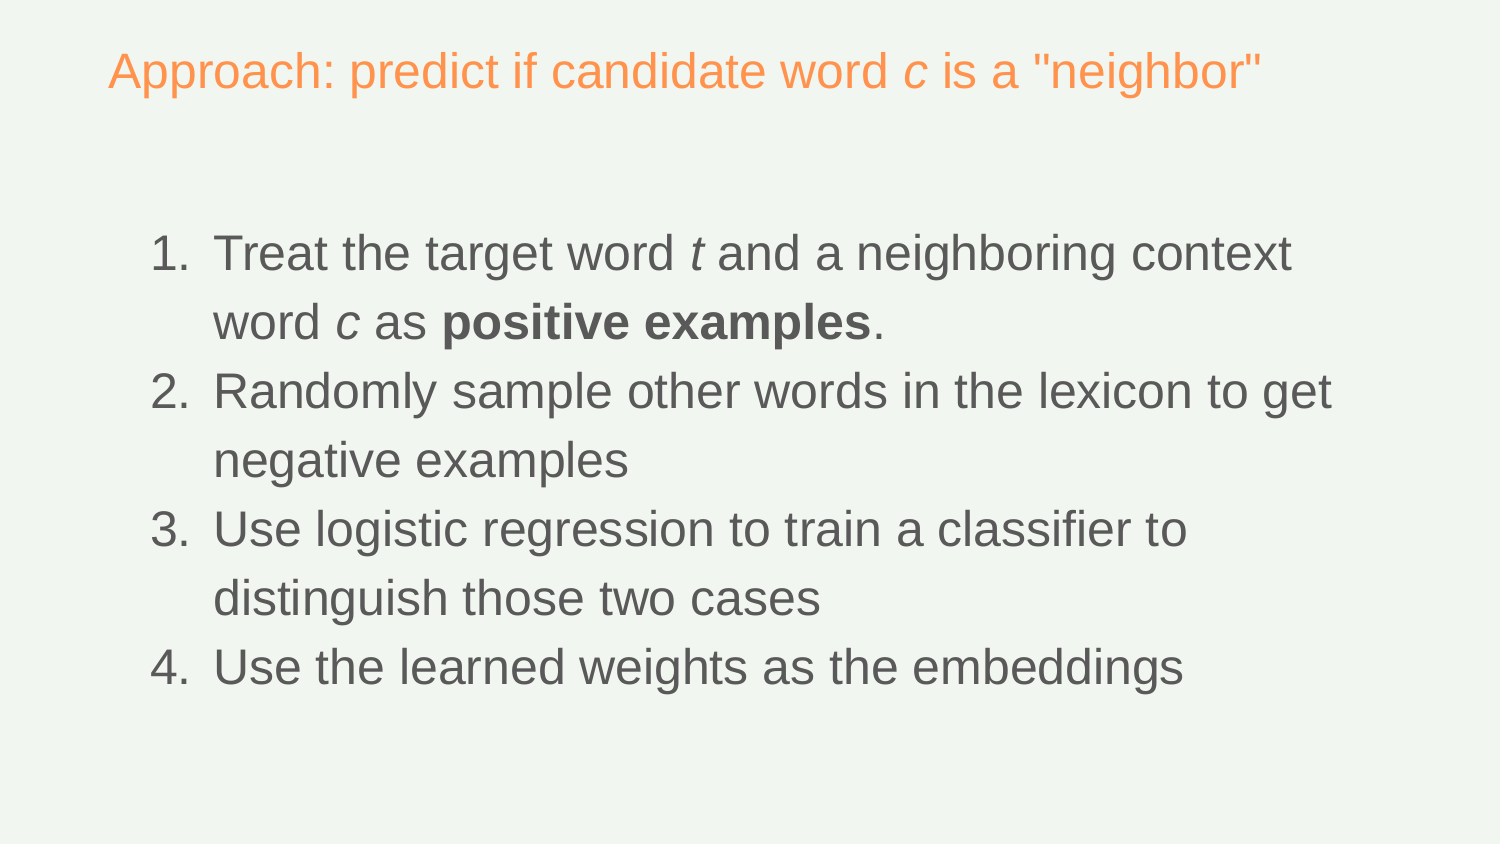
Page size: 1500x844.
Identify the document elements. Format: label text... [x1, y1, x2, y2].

list Treat the target word t and a neighboring context word c as positive examples. Randomly sample other words in the lexicon to get negative examples Use logistic regression to train a classifier to distinguish those two cases Use the learned weights as the embeddings [135, 196, 1373, 760]
title Approach: predict if candidate word c is a "neighbor" [93, 23, 1478, 146]
